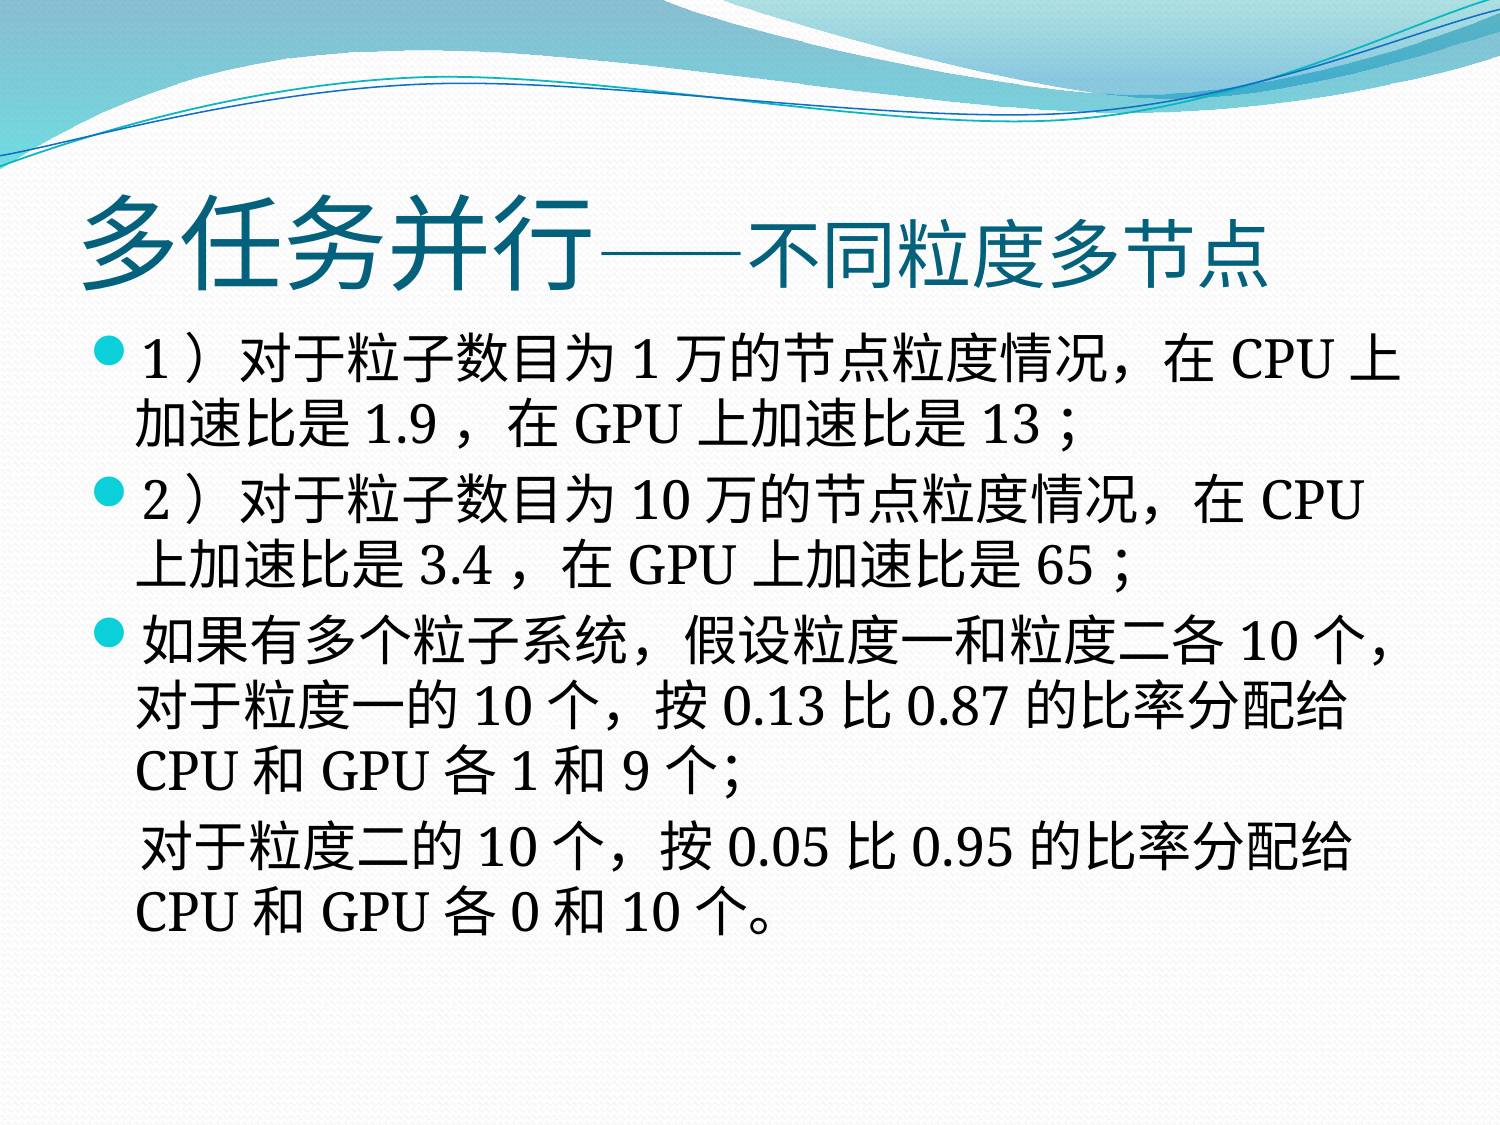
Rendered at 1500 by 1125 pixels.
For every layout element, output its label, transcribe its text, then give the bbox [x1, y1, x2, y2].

list 1）对于粒子数目为1万的节点粒度情况，在CPU上加速比是1.9，在GPU上加速比是13； 2）对于粒子数目为10万的节点粒度情况，在CPU上加速比是3.4，在GPU上加速比是65； 如果有多个粒子系统，假设粒度一和粒度二各10个，对于粒度一的10个，按0.13比0.87的比率分配给CPU和GPU各1和9个； 对于粒度二的10个，按0.05比0.95的比率分配给CPU和GPU各0和10个。 [75, 317, 1425, 1038]
title 多任务并行——不同粒度多节点 [75, 115, 1425, 303]
